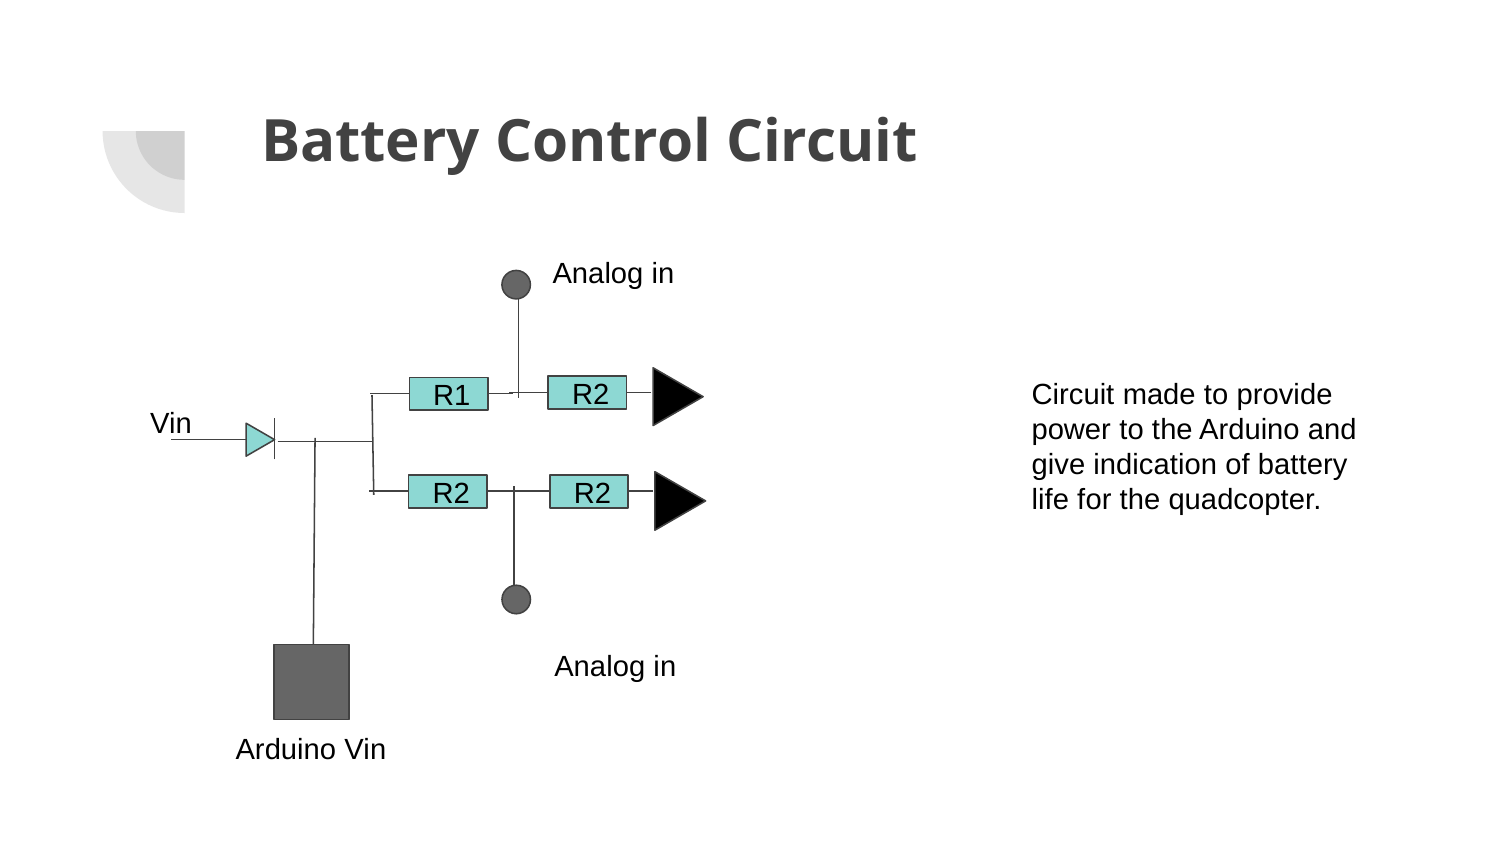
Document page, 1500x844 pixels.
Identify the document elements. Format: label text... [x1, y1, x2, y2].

text_box [274, 644, 350, 715]
text_box [246, 423, 270, 457]
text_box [508, 360, 679, 410]
text_box Analog in [537, 239, 819, 298]
title Battery Control Circuit [246, 88, 1400, 253]
text_box Analog in [539, 620, 709, 709]
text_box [369, 361, 505, 411]
text_box Arduino Vin [220, 715, 429, 774]
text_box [510, 459, 680, 509]
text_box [369, 459, 508, 509]
text_box Circuit made to provide power to the Arduino and give indication of battery life for the quadcopter. [1016, 360, 1400, 565]
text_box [312, 437, 316, 652]
text_box [682, 385, 704, 409]
text_box Vin [135, 388, 225, 430]
text_box [654, 518, 676, 531]
text_box [653, 418, 667, 426]
text_box [501, 585, 531, 614]
text_box [681, 489, 706, 516]
text_box [501, 270, 531, 299]
